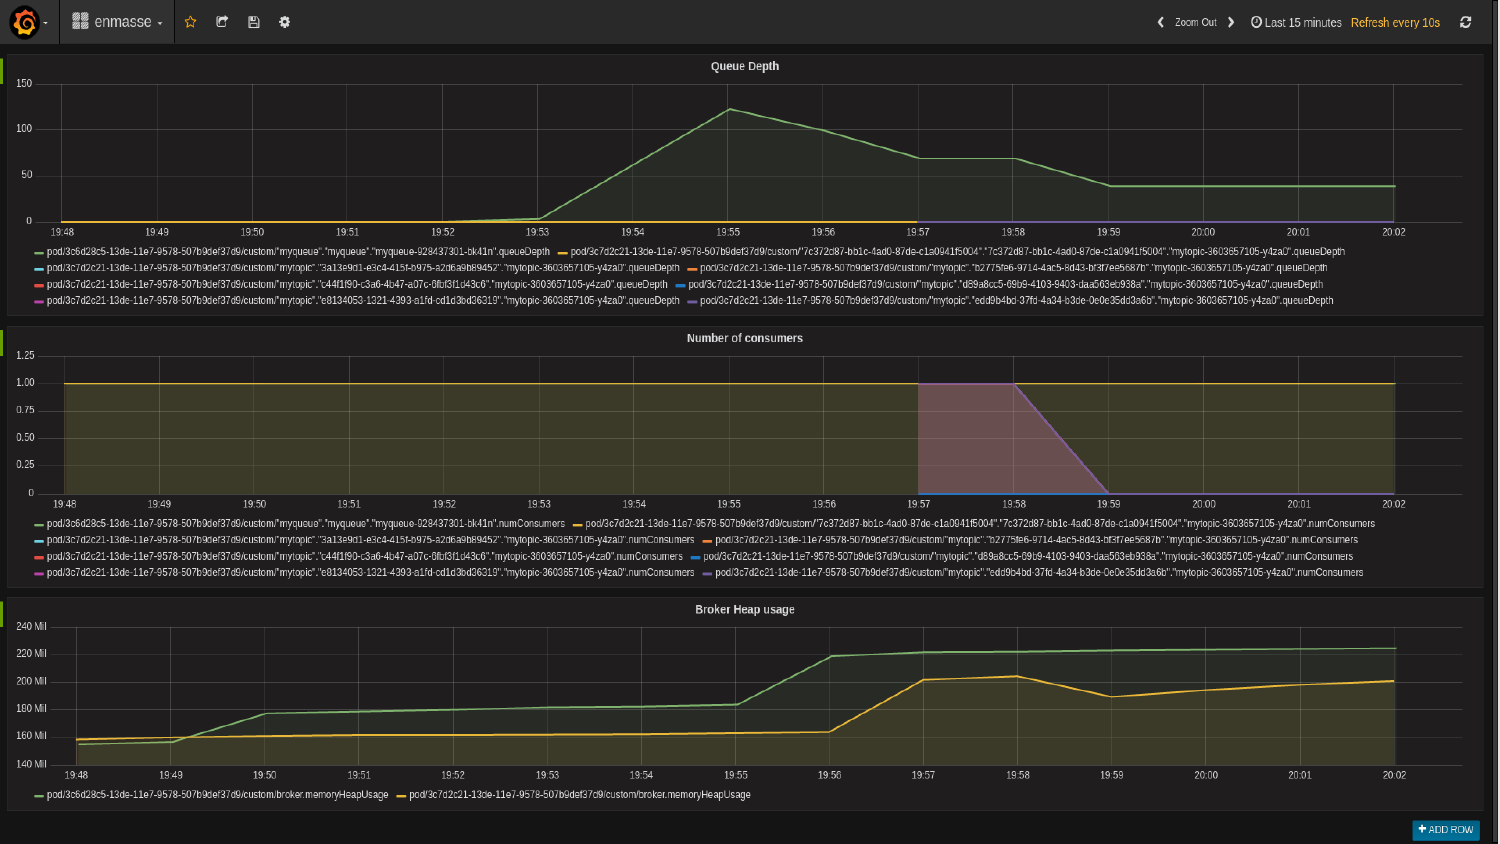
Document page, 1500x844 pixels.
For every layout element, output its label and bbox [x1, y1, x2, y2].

list [0, 0, 1498, 844]
